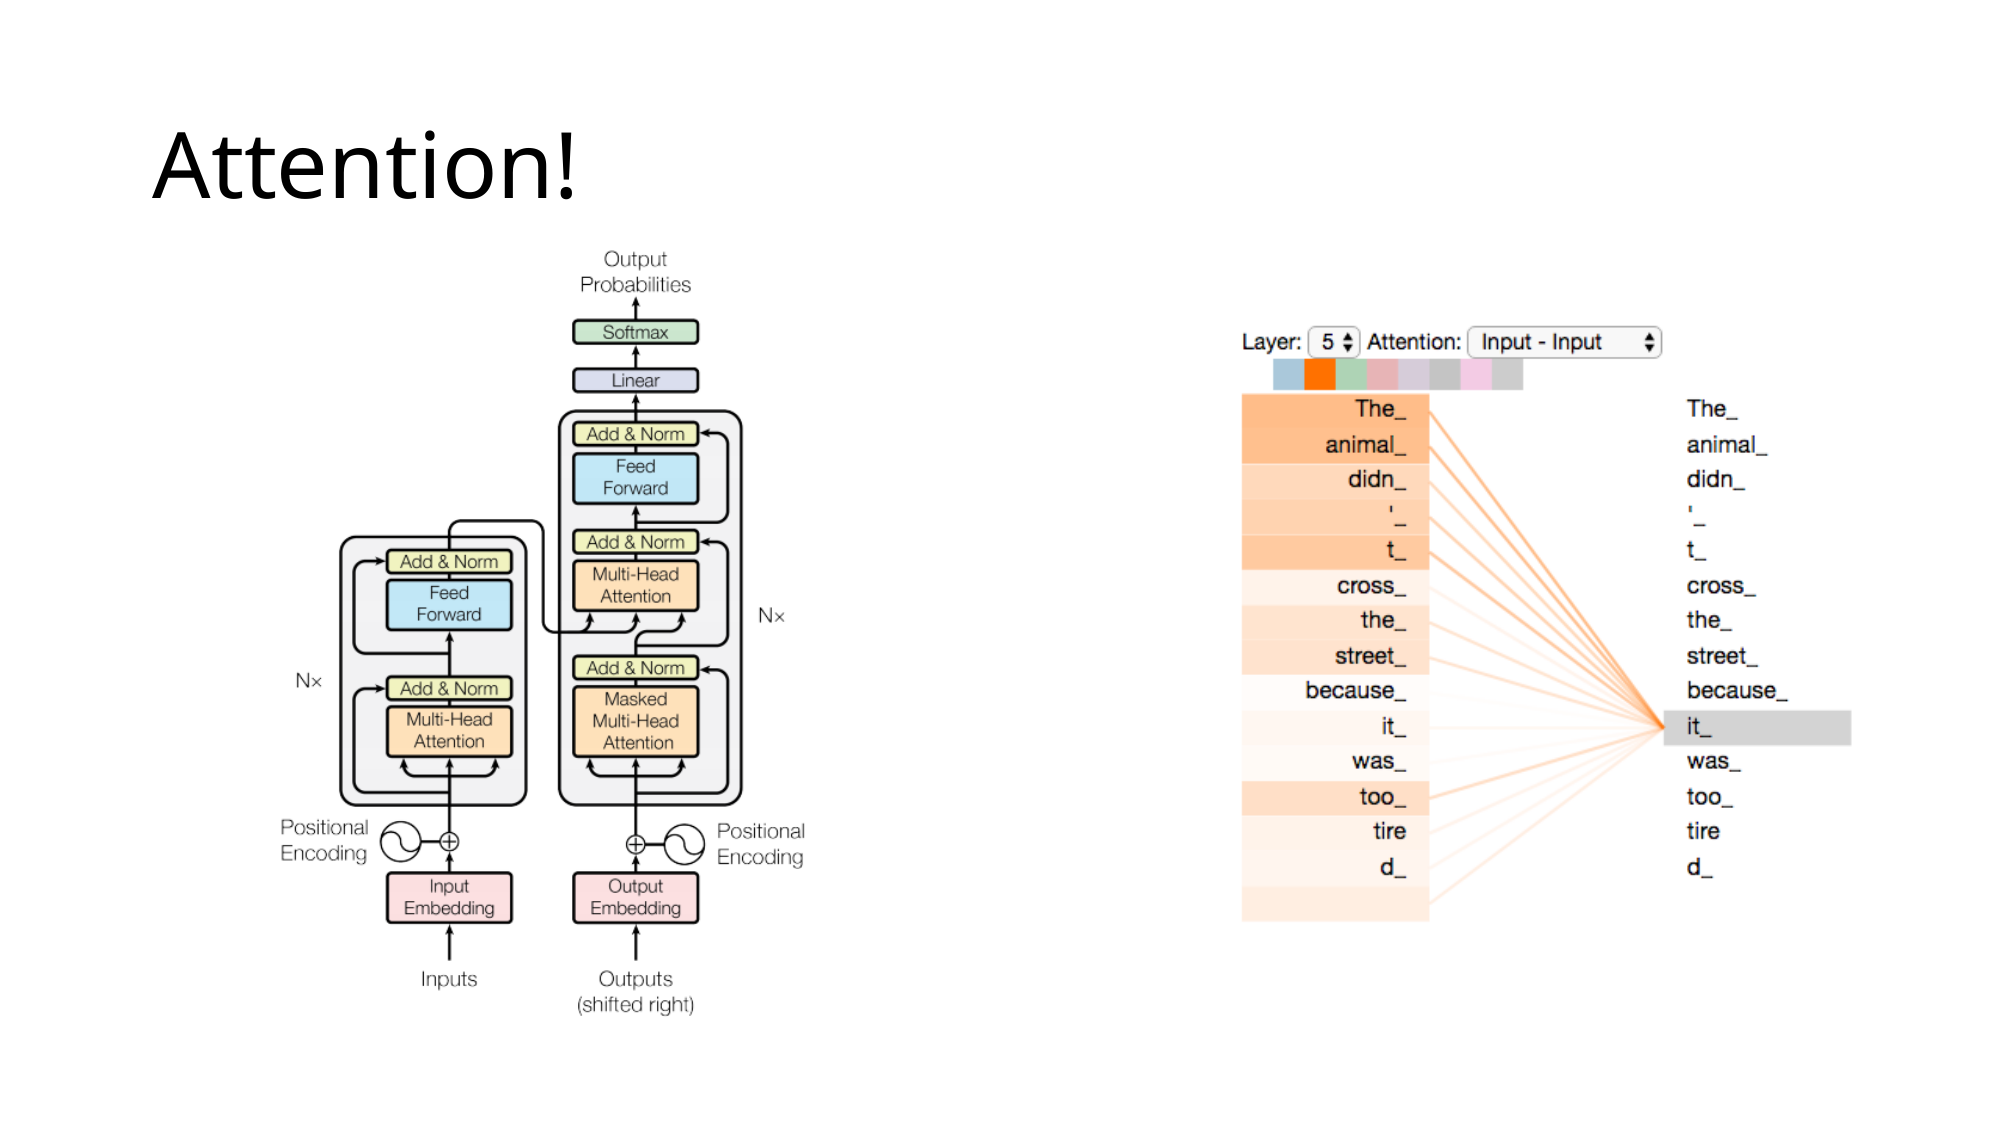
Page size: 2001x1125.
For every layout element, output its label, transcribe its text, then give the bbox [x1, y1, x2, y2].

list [1199, 309, 1883, 955]
picture [271, 241, 815, 1023]
title Attention! [137, 59, 1863, 278]
